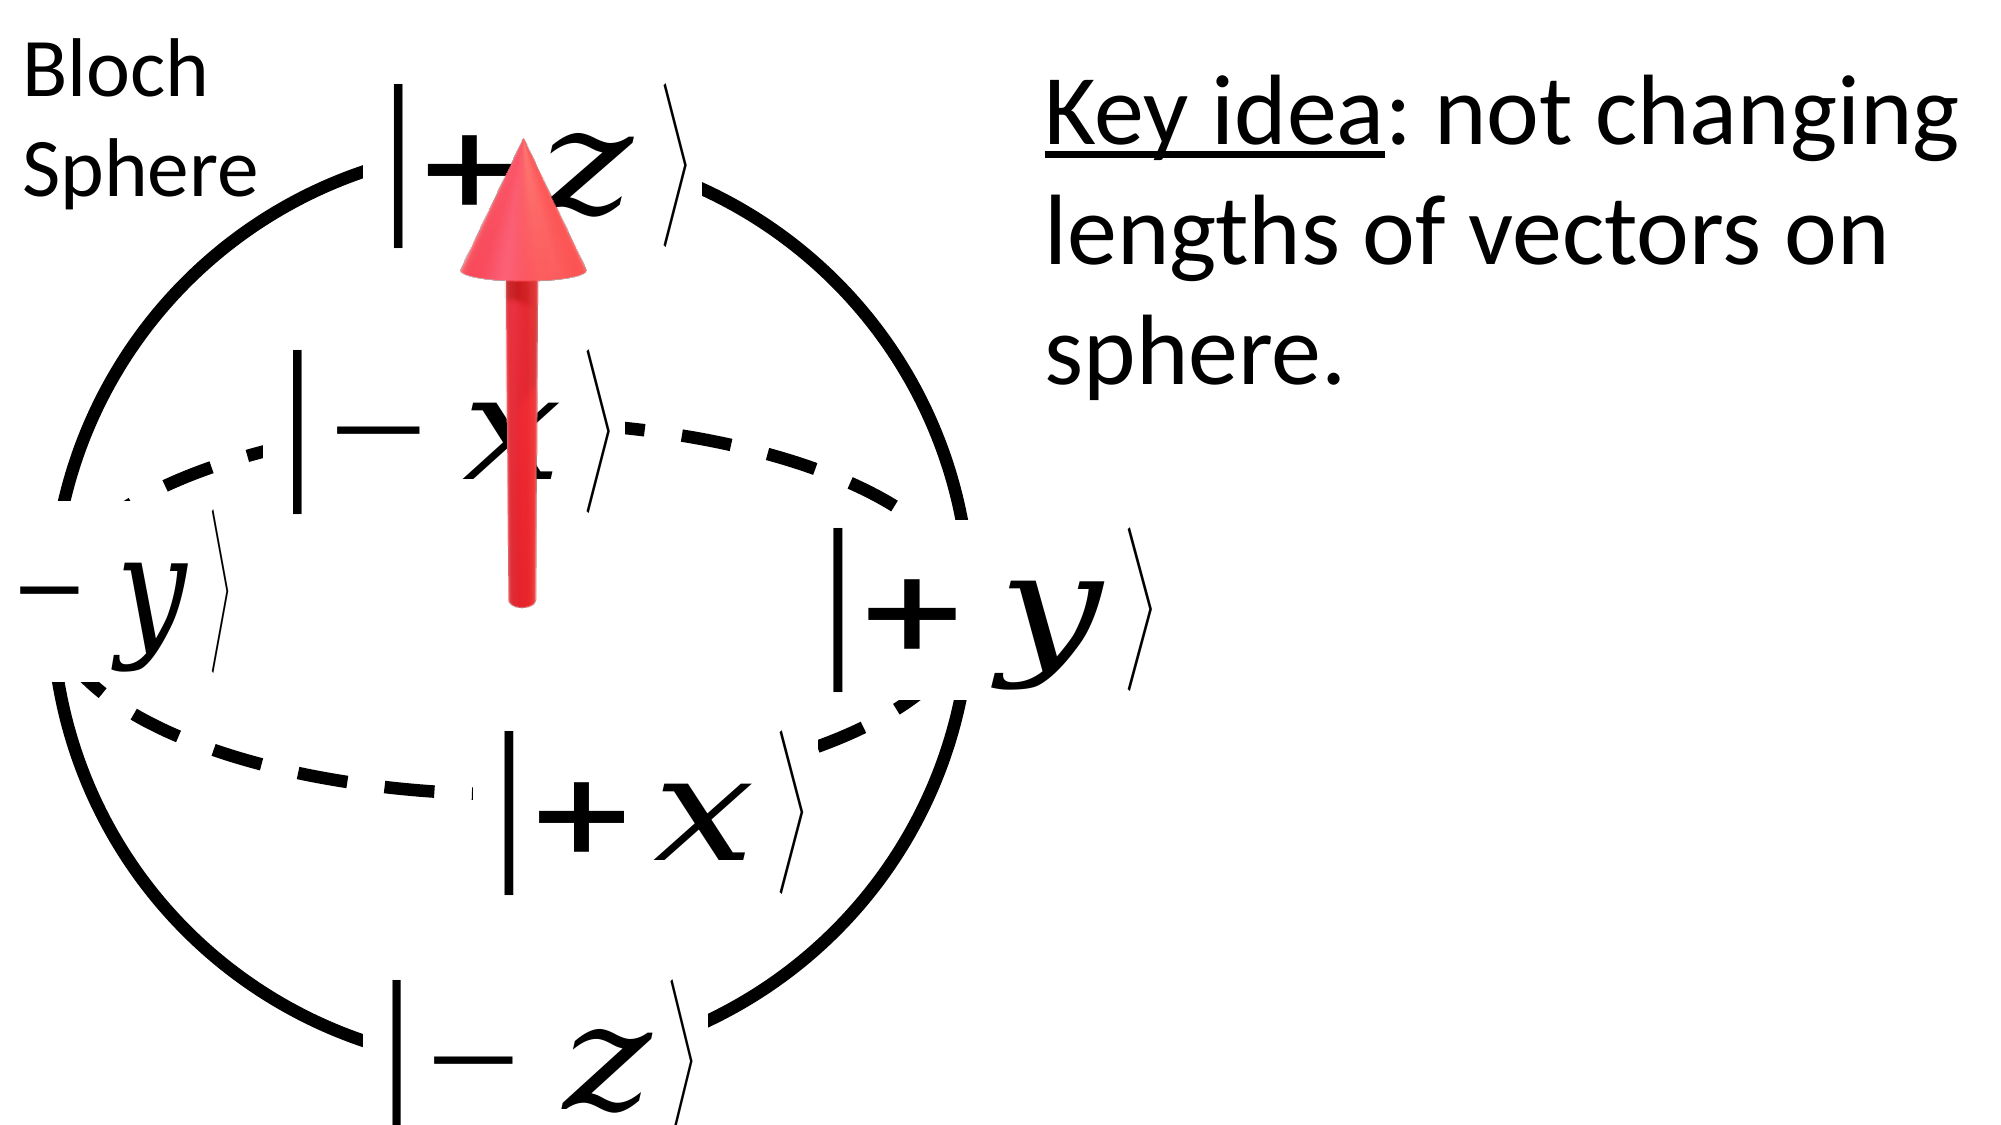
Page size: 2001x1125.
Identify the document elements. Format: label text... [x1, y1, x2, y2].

text_box Bloch Sphere [7, 6, 359, 75]
text_box Key idea: not changing lengths of vectors on sphere. [1029, 37, 1989, 413]
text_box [0, 75, 1169, 1125]
